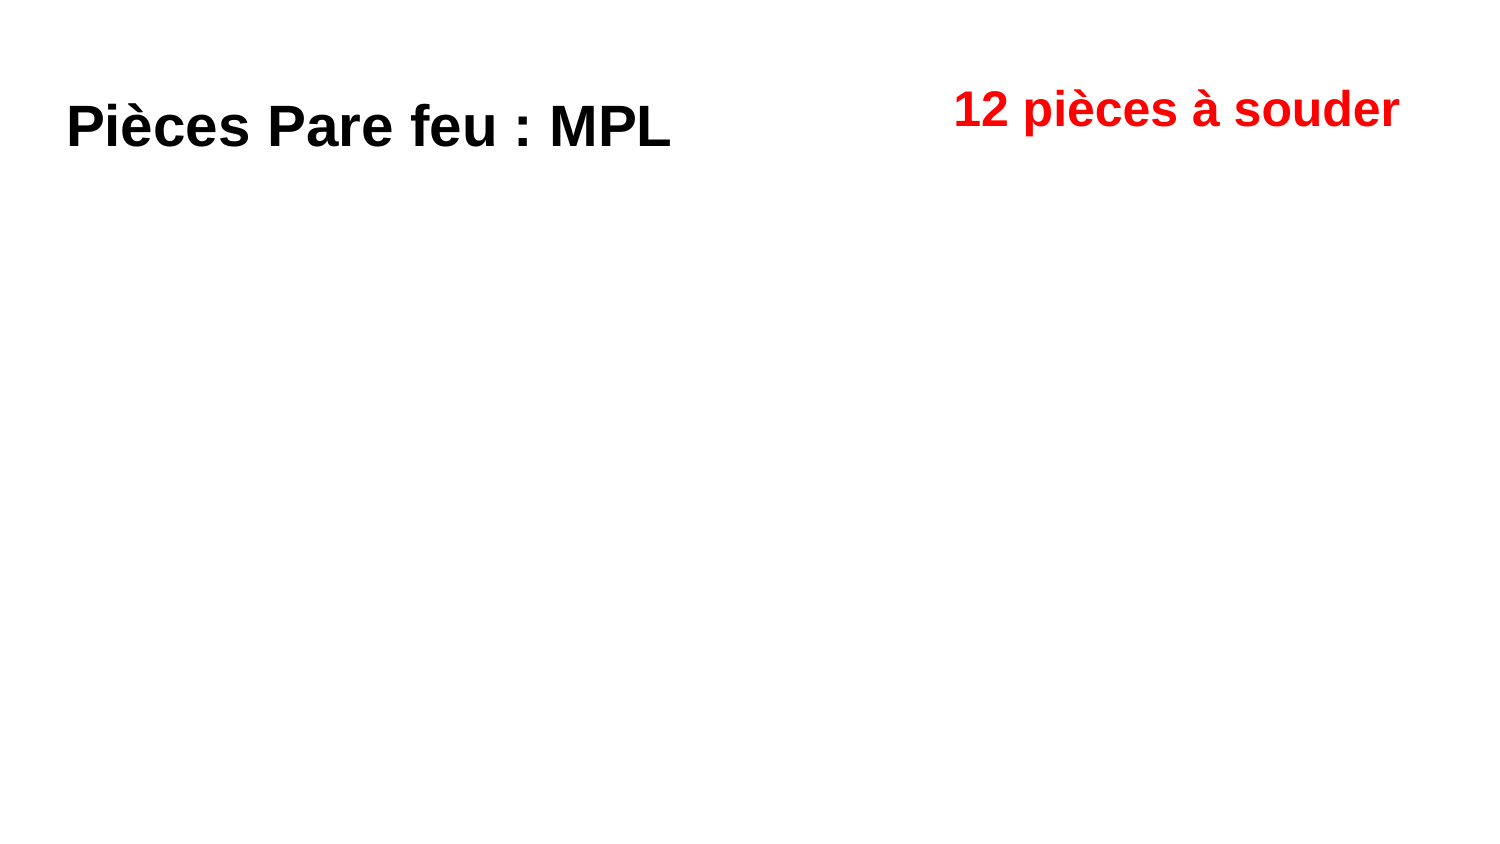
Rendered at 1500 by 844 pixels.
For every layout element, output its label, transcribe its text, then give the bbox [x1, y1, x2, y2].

text_box 12 pièces à souder [807, 61, 1500, 156]
title Pièces Pare feu : MPL [51, 72, 1449, 167]
